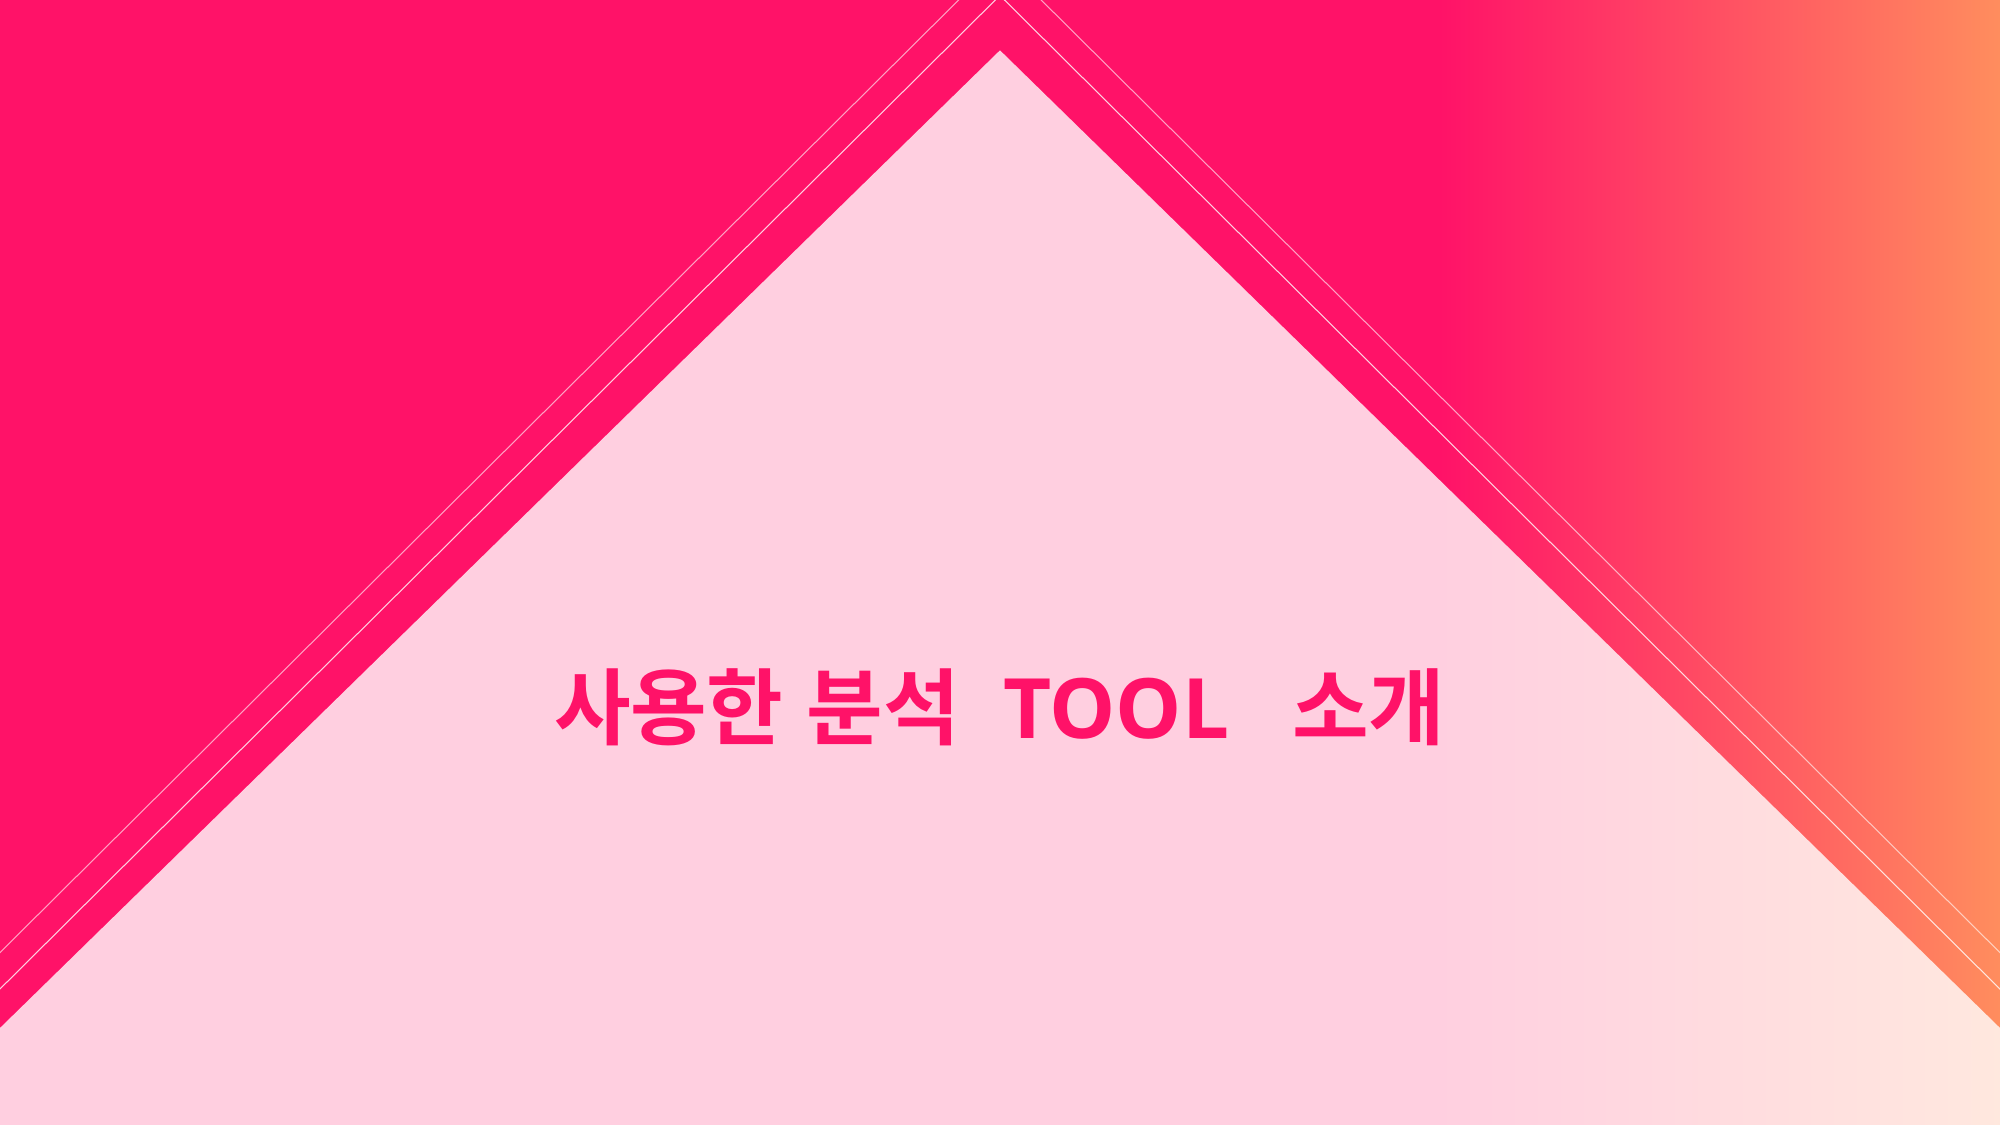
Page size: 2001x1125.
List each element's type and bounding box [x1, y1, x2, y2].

text_box [0, 0, 2000, 1125]
